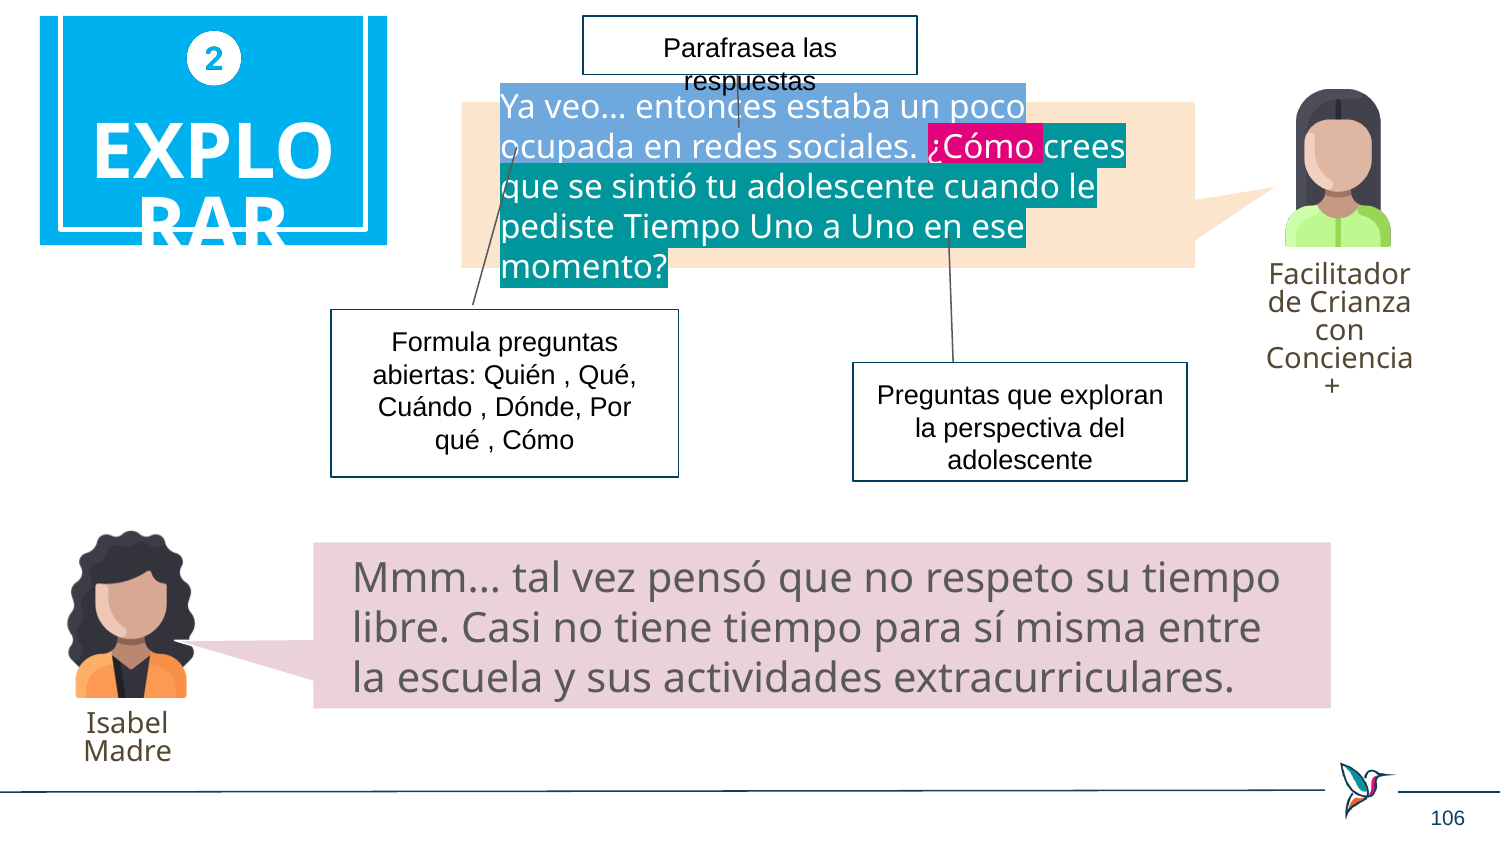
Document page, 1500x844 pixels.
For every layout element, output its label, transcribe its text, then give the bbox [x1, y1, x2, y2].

picture [47, 530, 216, 699]
text_box EXPLORAR [62, 104, 364, 283]
text_box Parafrasea las respuestas [582, 15, 918, 75]
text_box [948, 232, 954, 363]
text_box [1248, 89, 1432, 363]
text_box Isabel Madre [39, 696, 223, 783]
text_box Mmm... tal vez pensó que no respeto su tiempo libre. Casi no tiene tiempo para sí misma entre la escuela y sus actividades extracurriculares. [221, 541, 1332, 710]
text_box [60, 0, 366, 230]
picture [188, 32, 240, 85]
picture [1338, 759, 1398, 823]
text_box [736, 74, 740, 128]
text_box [472, 146, 517, 306]
text_box Formula preguntas abiertas: Quién , Qué, Cuándo , Dónde, Por qué , Cómo [330, 309, 679, 478]
text_box Ya veo… entonces estaba un poco ocupada en redes sociales. ¿Cómo crees que se sintió tu adolescente cuando le pediste Tiempo Uno a Uno en ese momento? [460, 101, 1243, 269]
text_box [364, 15, 388, 246]
text_box Preguntas que exploran la perspectiva del adolescente [852, 362, 1188, 482]
text_box [39, 15, 62, 246]
